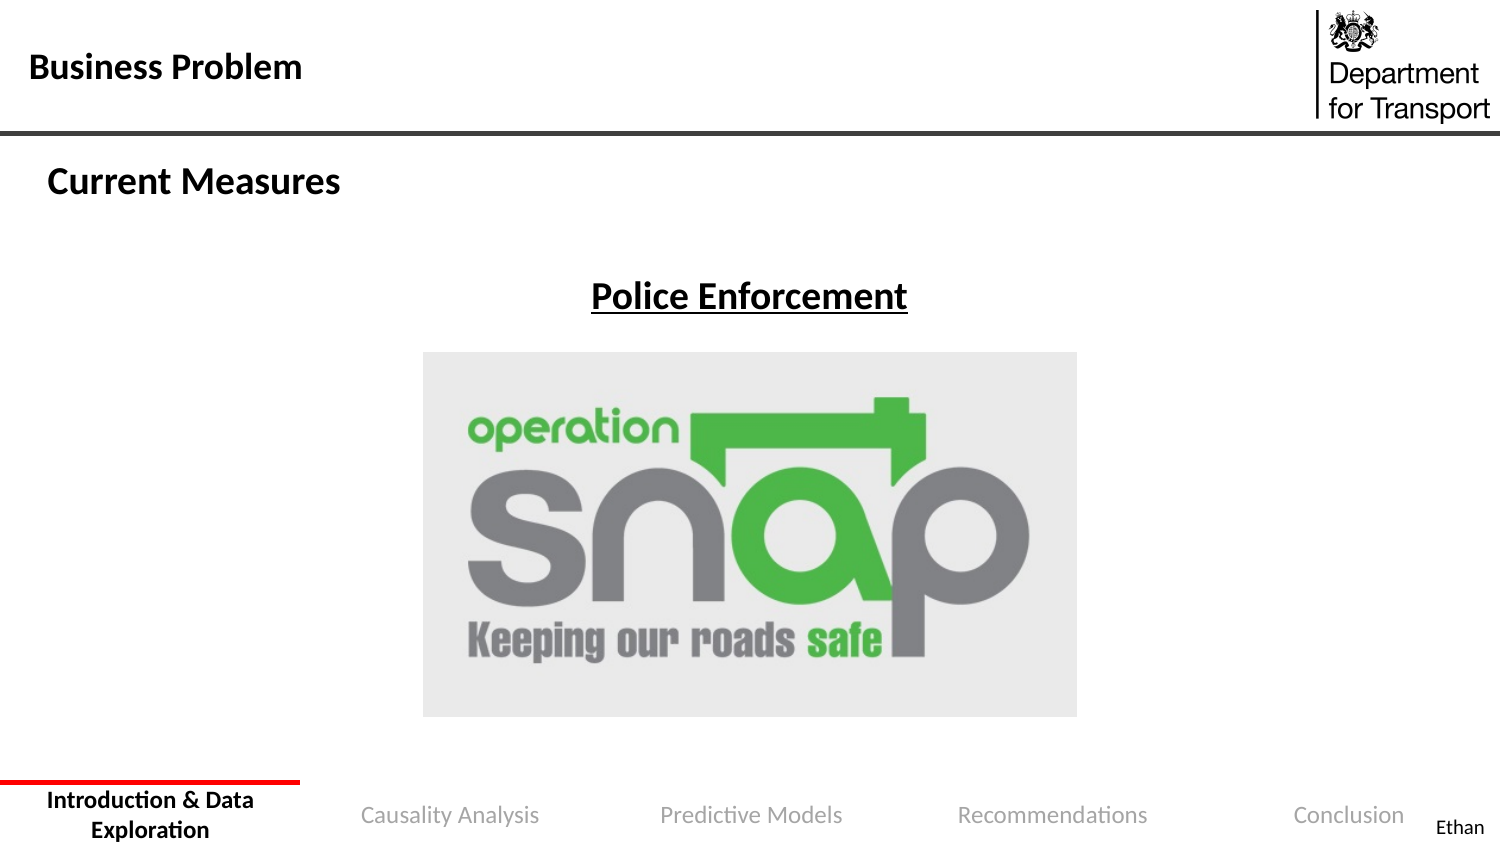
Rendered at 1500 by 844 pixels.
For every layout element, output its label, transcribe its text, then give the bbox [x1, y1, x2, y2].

text_box Ethan [1344, 800, 1500, 844]
text_box Current Measures [32, 140, 625, 218]
picture [422, 352, 1078, 717]
text_box Police Enforcement [453, 254, 1046, 333]
list Business Problem [17, 10, 1282, 124]
picture [1316, 10, 1490, 124]
